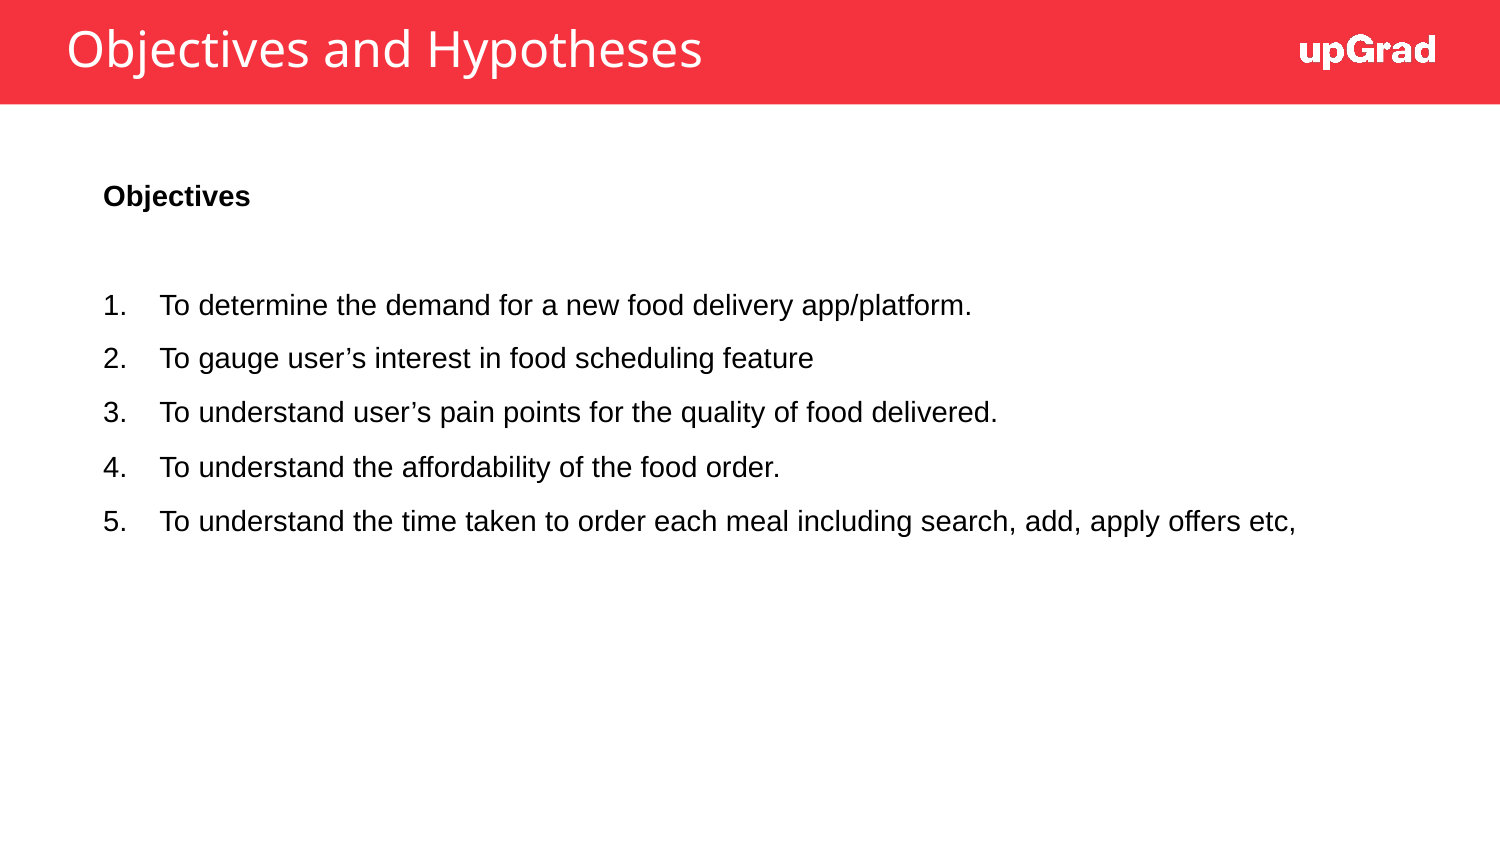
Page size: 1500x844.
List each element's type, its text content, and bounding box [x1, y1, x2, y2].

picture [1300, 34, 1435, 70]
title Objectives and Hypotheses [51, 20, 1240, 83]
text_box Objectives To determine the demand for a new food delivery app/platform. To gauge user’s interest in food scheduling feature To understand user’s pain points for the quality of food delivered. To understand the affordability of the food order. To understand the time taken to order each meal including search, add, apply offers etc, [88, 116, 1460, 545]
